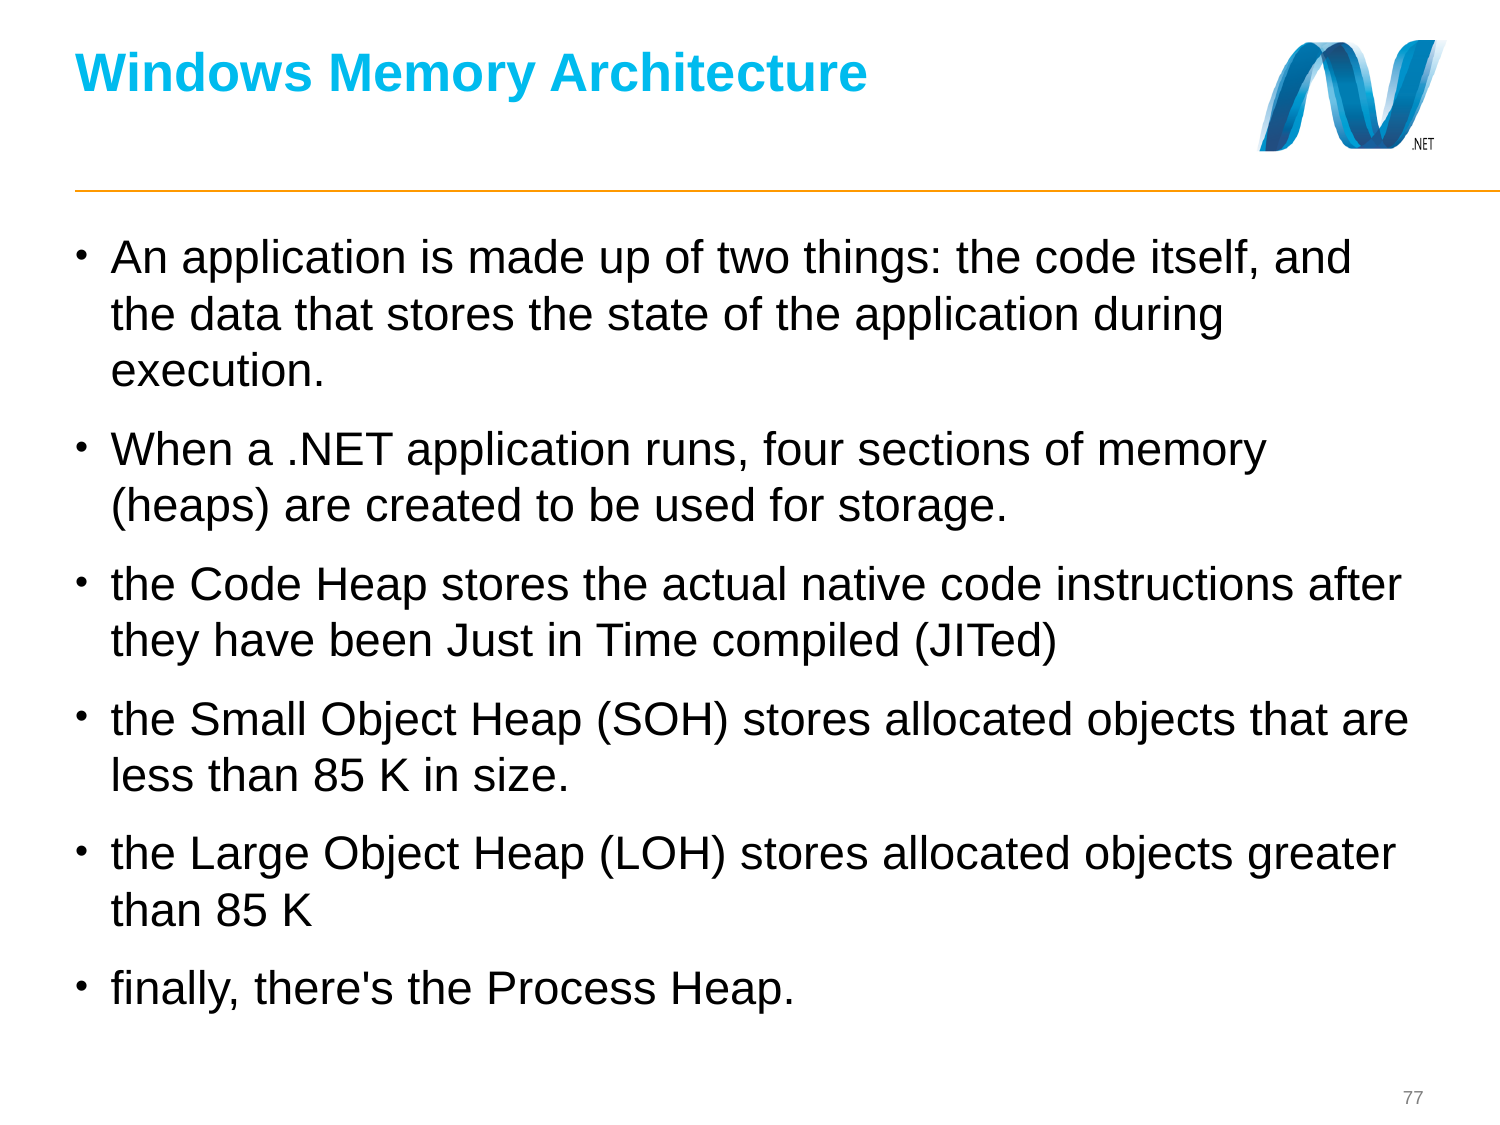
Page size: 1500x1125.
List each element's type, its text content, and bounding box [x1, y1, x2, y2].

list An application is made up of two things: the code itself, and the data that stores the state of the application during execution. When a .NET application runs, four sections of memory (heaps) are created to be used for storage. the Code Heap stores the actual native code instructions after they have been Just in Time compiled (JITed) the Small Object Heap (SOH) stores allocated objects that are less than 85 K in size. the Large Object Heap (LOH) stores allocated objects greater than 85 K finally, there's the Process Heap. [75, 226, 1425, 1018]
title Windows Memory Architecture [75, 27, 1422, 157]
picture [1253, 26, 1450, 177]
